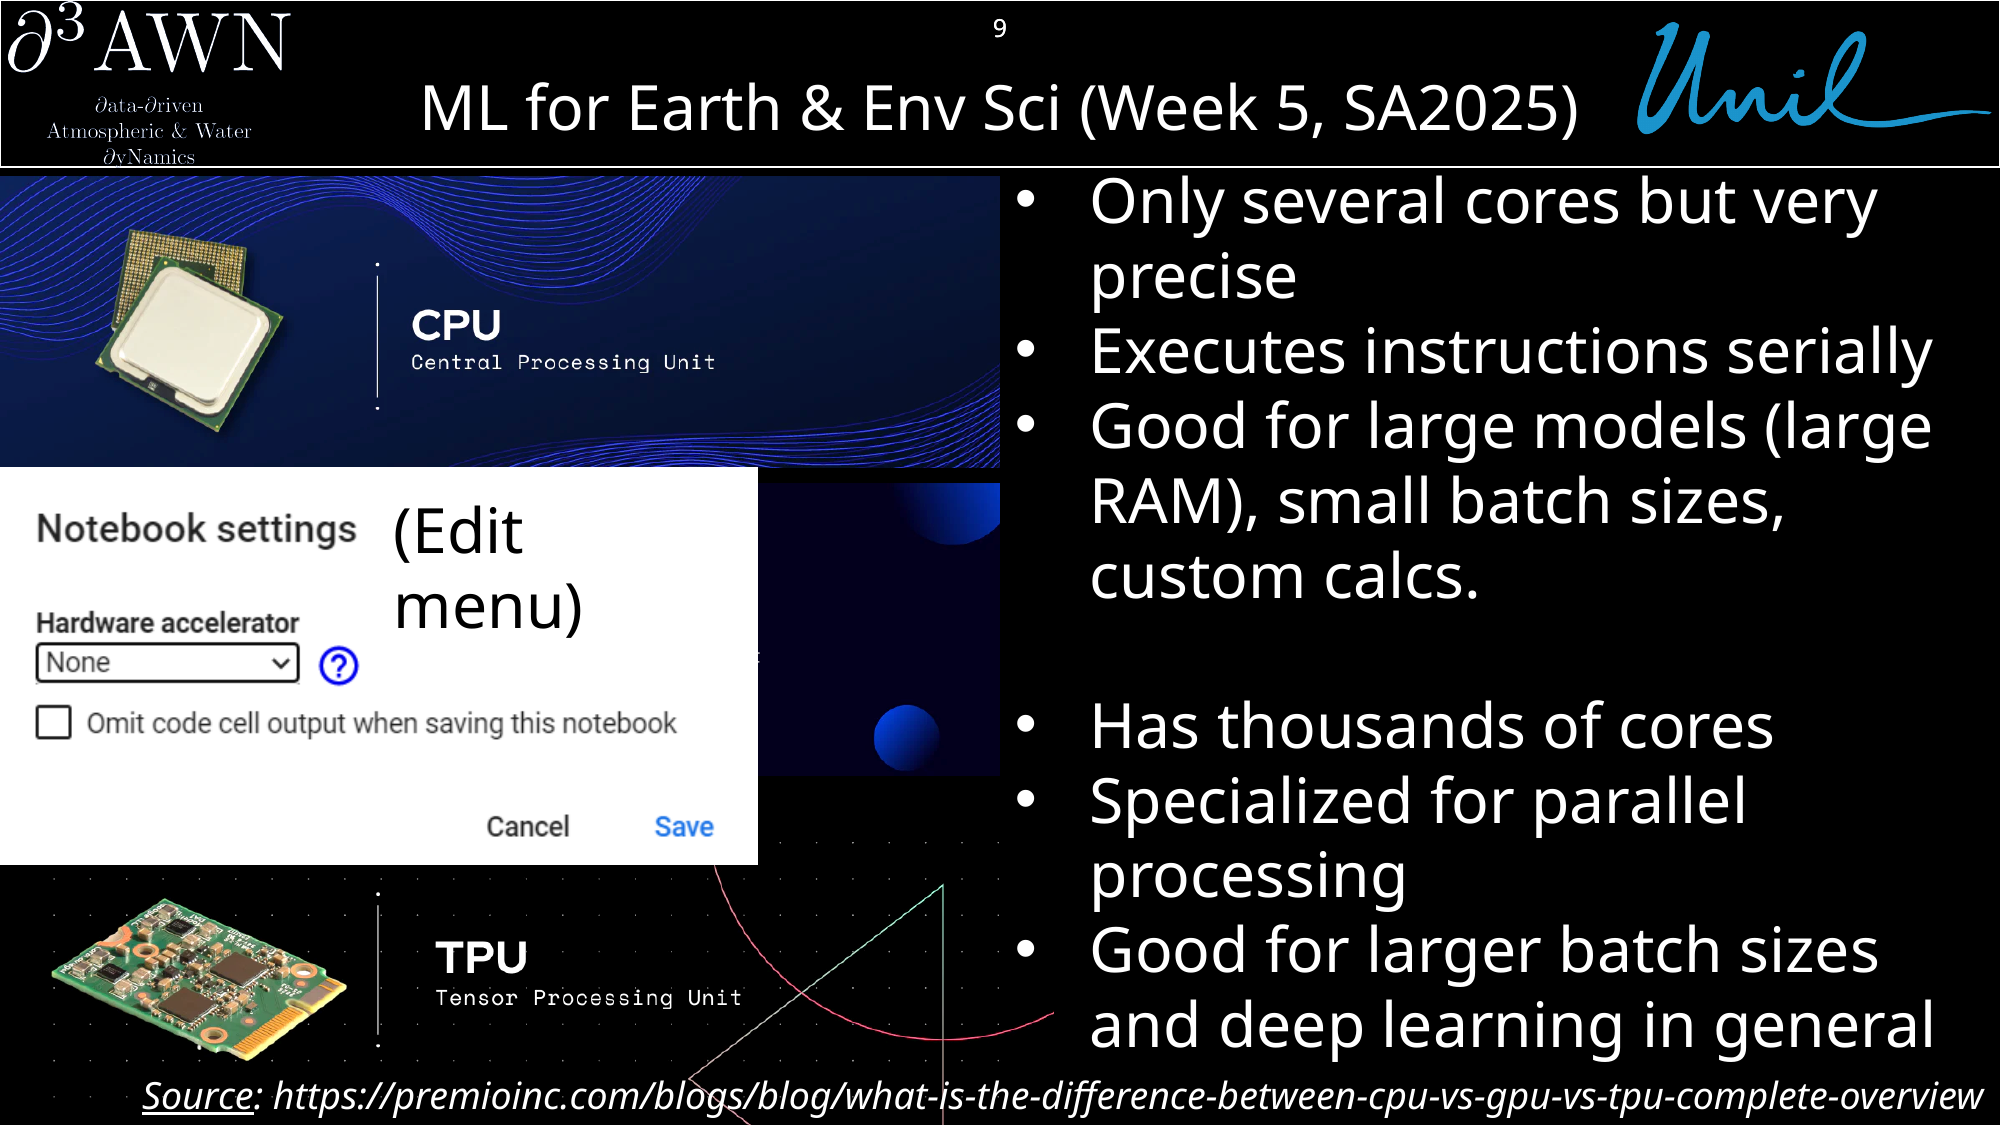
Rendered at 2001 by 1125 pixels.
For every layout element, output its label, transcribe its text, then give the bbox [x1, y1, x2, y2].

picture [0, 0, 298, 168]
text_box Only several cores but very precise Executes instructions serially Good for large models (large RAM), small batch sizes, custom calcs. Has thousands of cores Specialized for parallel processing Good for larger batch sizes and deep learning in general Specialized for matrix processing Good for large batch sizes & CNN [999, 153, 2000, 1125]
picture [1609, 22, 2000, 145]
picture [0, 176, 1054, 1125]
slide_number 9 [774, 0, 1225, 60]
